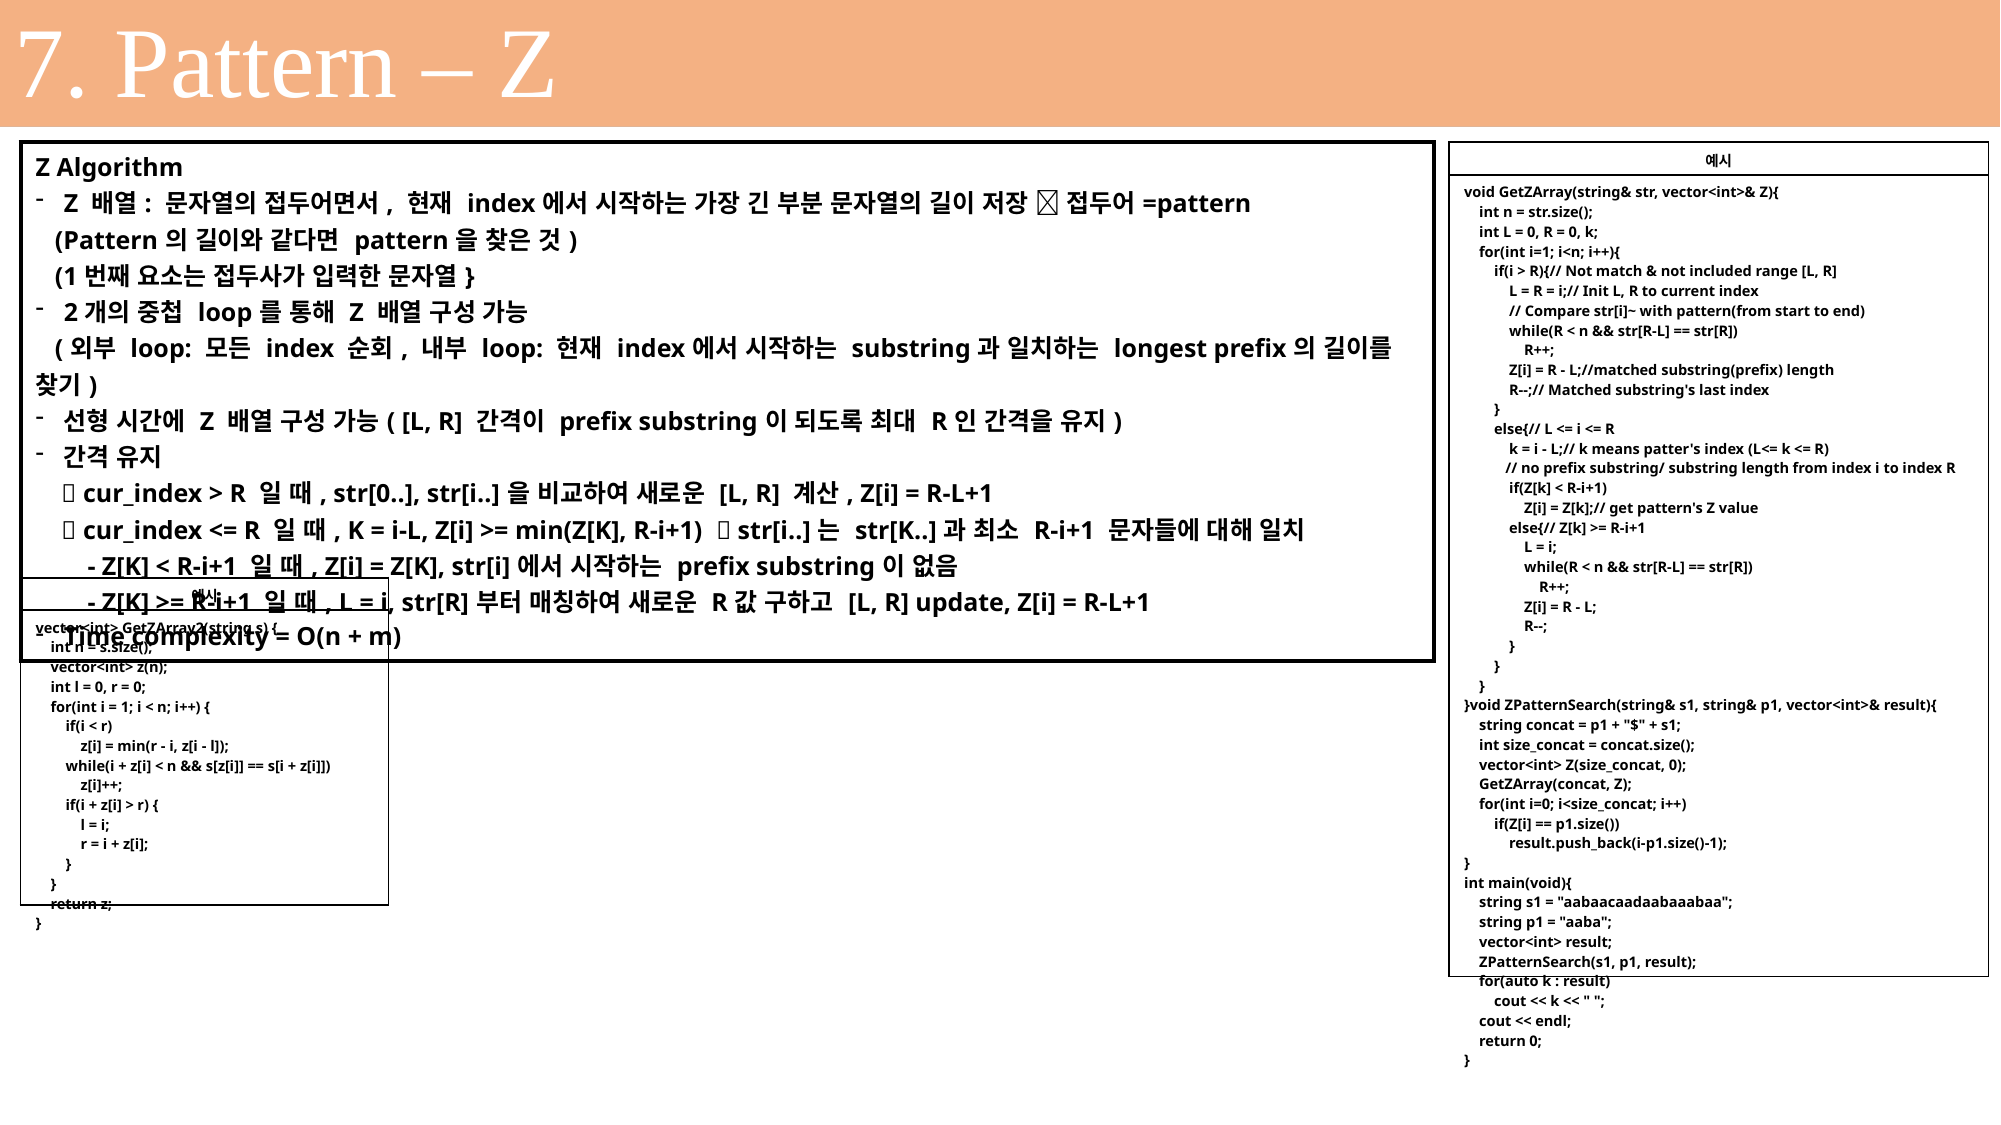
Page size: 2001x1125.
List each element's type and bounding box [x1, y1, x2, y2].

table_header [1450, 143, 1988, 174]
table_header [23, 144, 1432, 659]
table_cell [21, 611, 388, 904]
text_box [0, 0, 2000, 128]
table_cell [1450, 176, 1988, 976]
table_header [21, 579, 388, 609]
